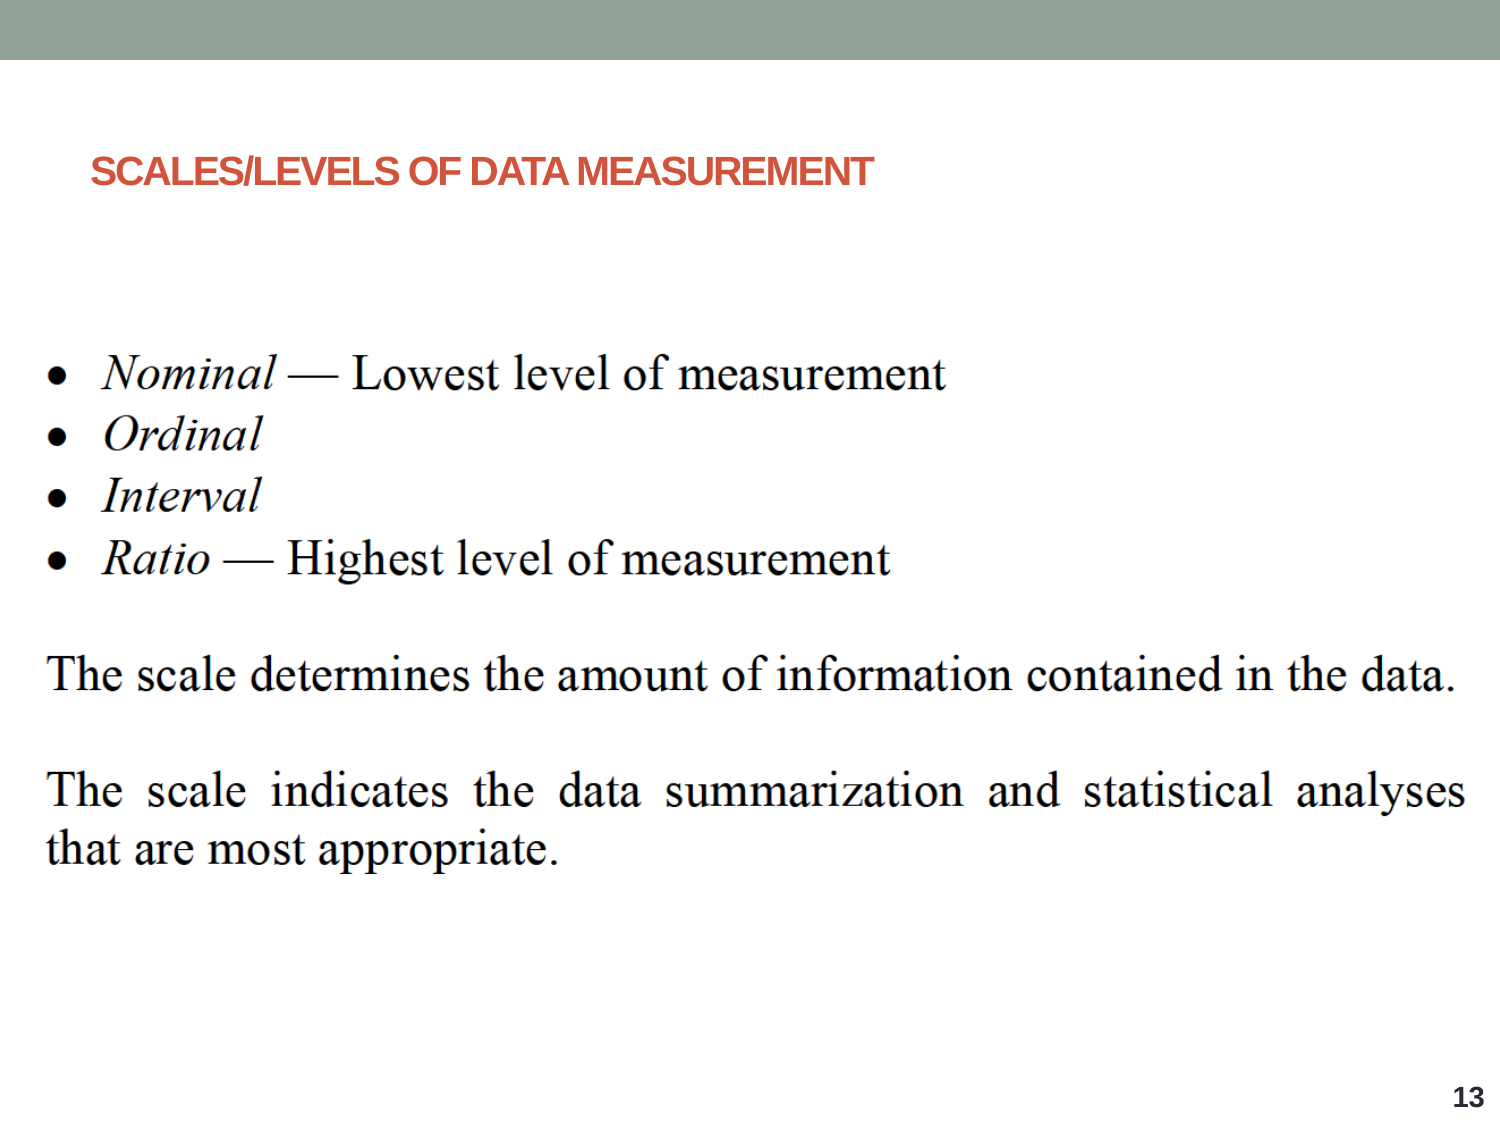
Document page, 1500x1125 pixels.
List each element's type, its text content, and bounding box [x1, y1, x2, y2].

title SCALES/LEVELS OF DATA MEASUREMENT [75, 87, 1425, 250]
slide_number 13 [1325, 1068, 1500, 1123]
picture [24, 337, 1476, 882]
